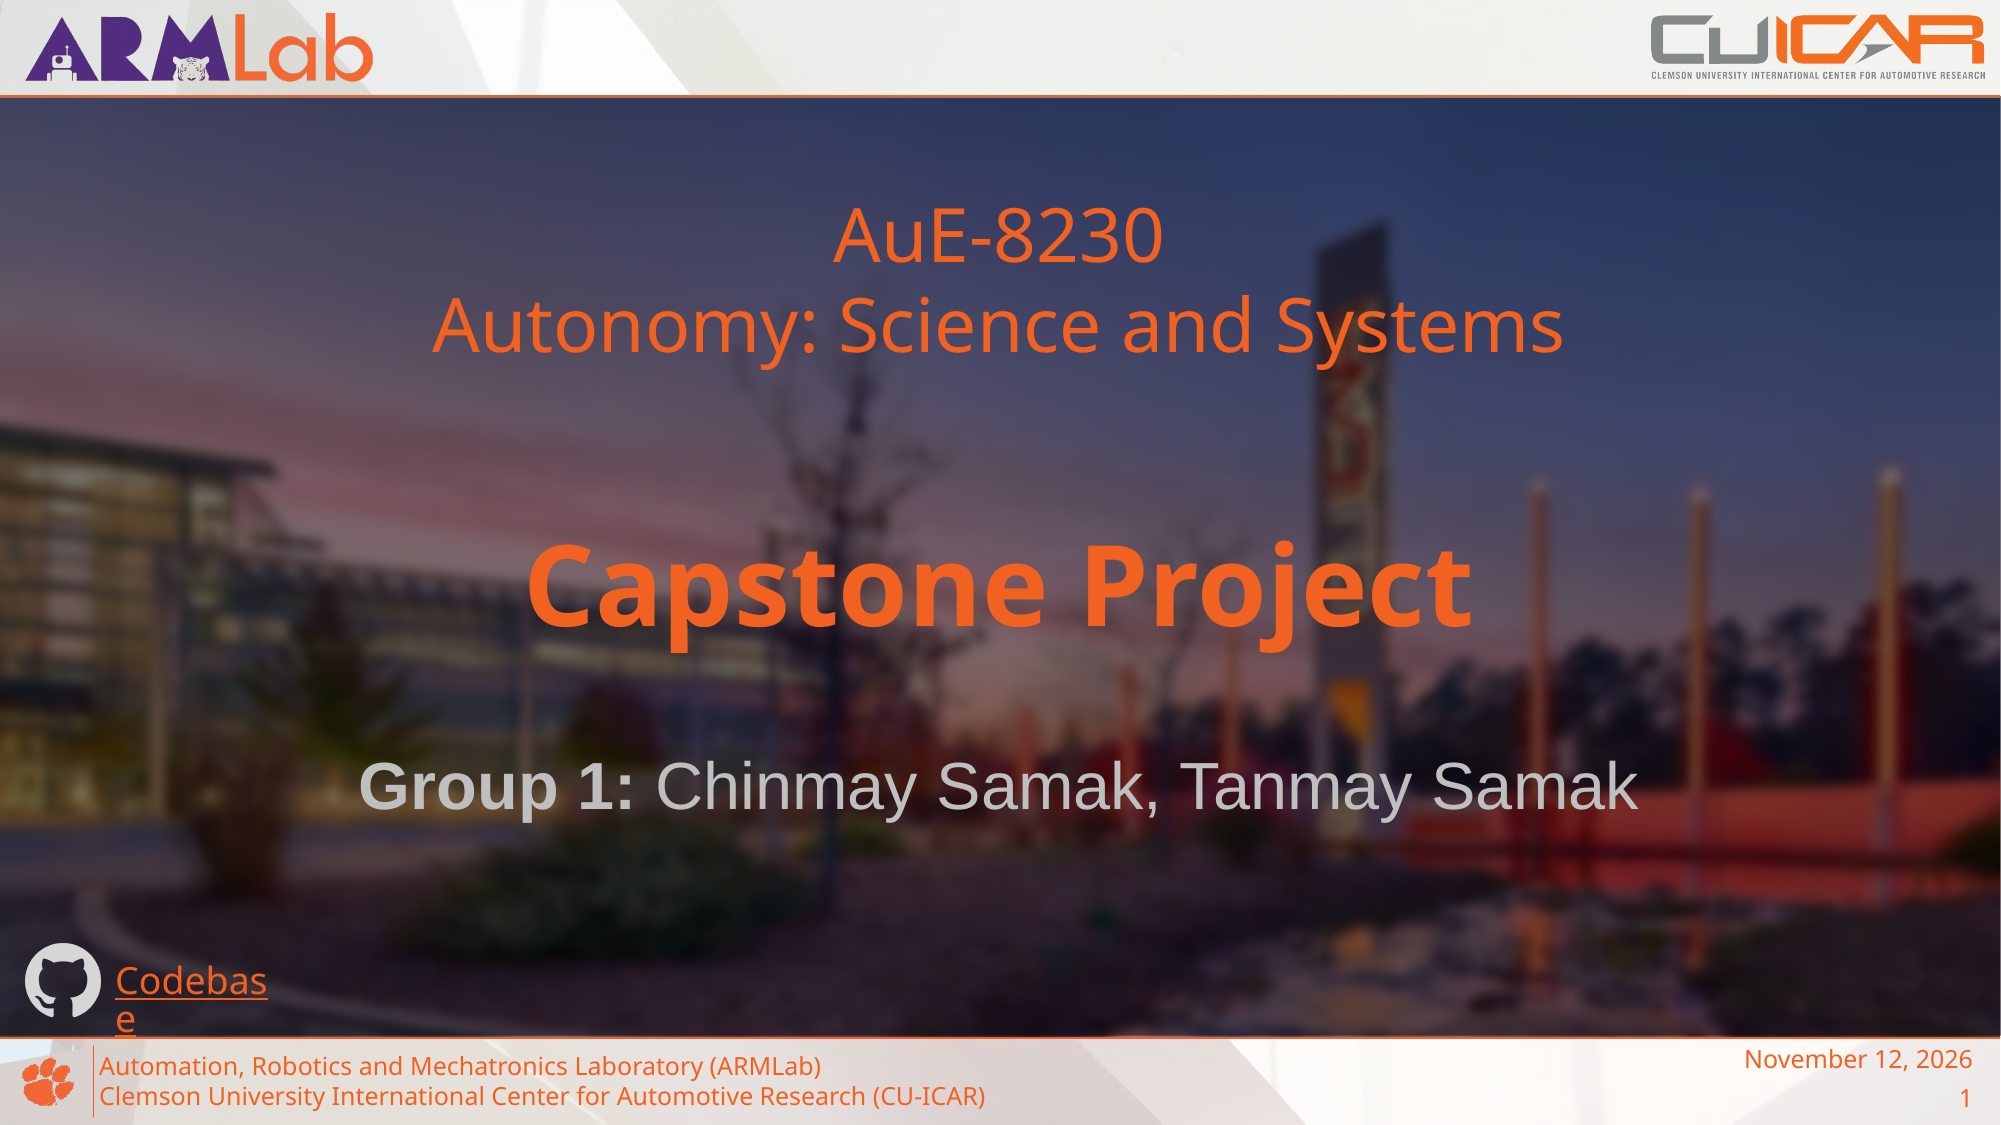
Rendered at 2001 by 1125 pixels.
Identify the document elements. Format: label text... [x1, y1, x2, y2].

text_box Capstone Project [383, 468, 1615, 657]
picture [0, 98, 2001, 1037]
picture [0, 0, 2000, 95]
slide_number 1 [1682, 1085, 1989, 1115]
text_box Codebase [106, 949, 300, 1016]
picture [0, 1039, 2000, 1125]
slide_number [1682, 1046, 1989, 1075]
subtitle Group 1: Chinmay Samak, Tanmay Samak [299, 735, 1699, 845]
title AuE-8230 Autonomy: Science and Systems [133, 186, 1866, 375]
